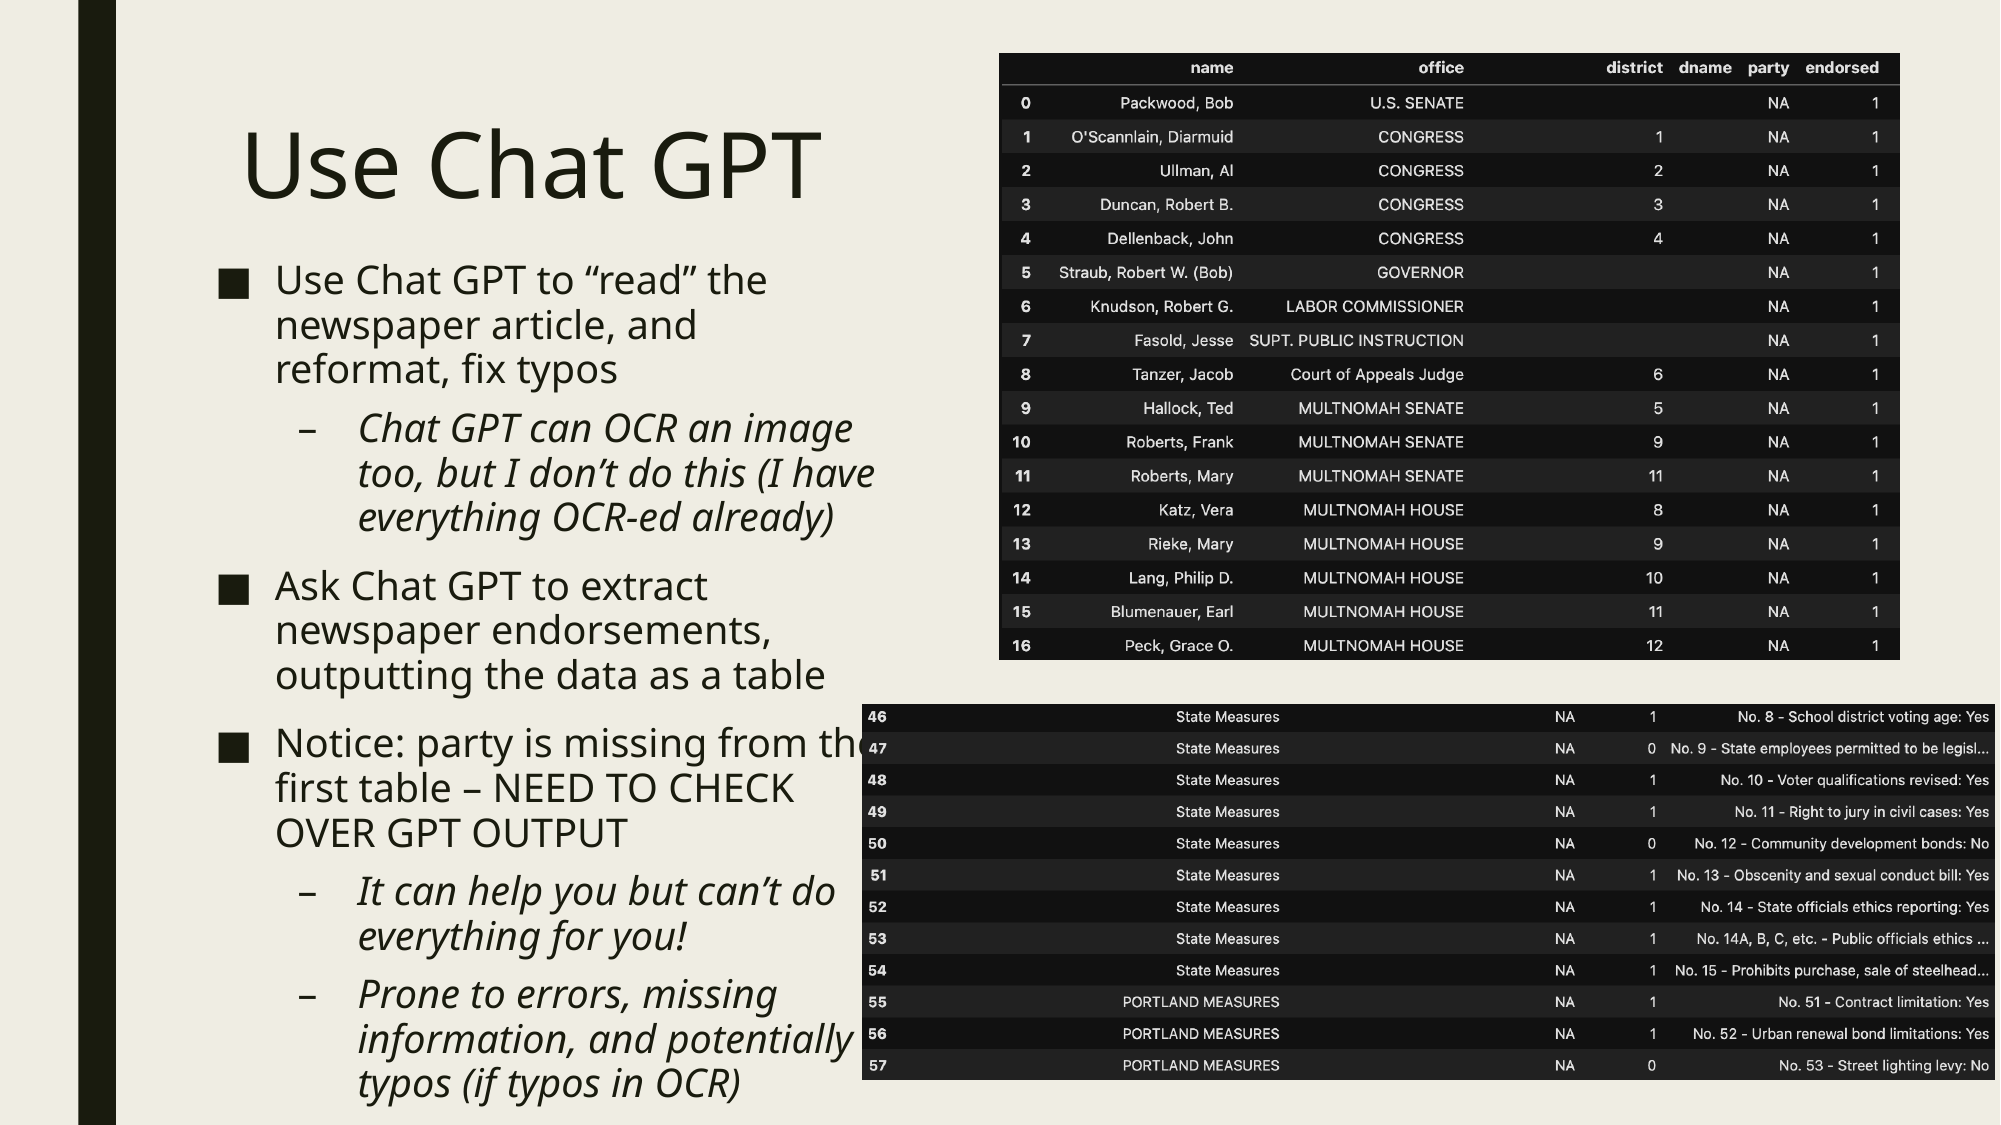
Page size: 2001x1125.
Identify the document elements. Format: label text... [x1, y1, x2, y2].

list Use Chat GPT to “read” the newspaper article, and reformat, fix typos Chat GPT can OCR an image too, but I don’t do this (I have everything OCR-ed already) Ask Chat GPT to extract newspaper endorsements, outputting the data as a table Notice: party is missing from the first table – NEED TO CHECK OVER GPT OUTPUT It can help you but can’t do everything for you! Prone to errors, missing information, and potentially typos (if typos in OCR) [200, 251, 900, 1125]
picture [862, 704, 1995, 1080]
picture [999, 53, 1900, 660]
title Use Chat GPT [225, 112, 999, 357]
